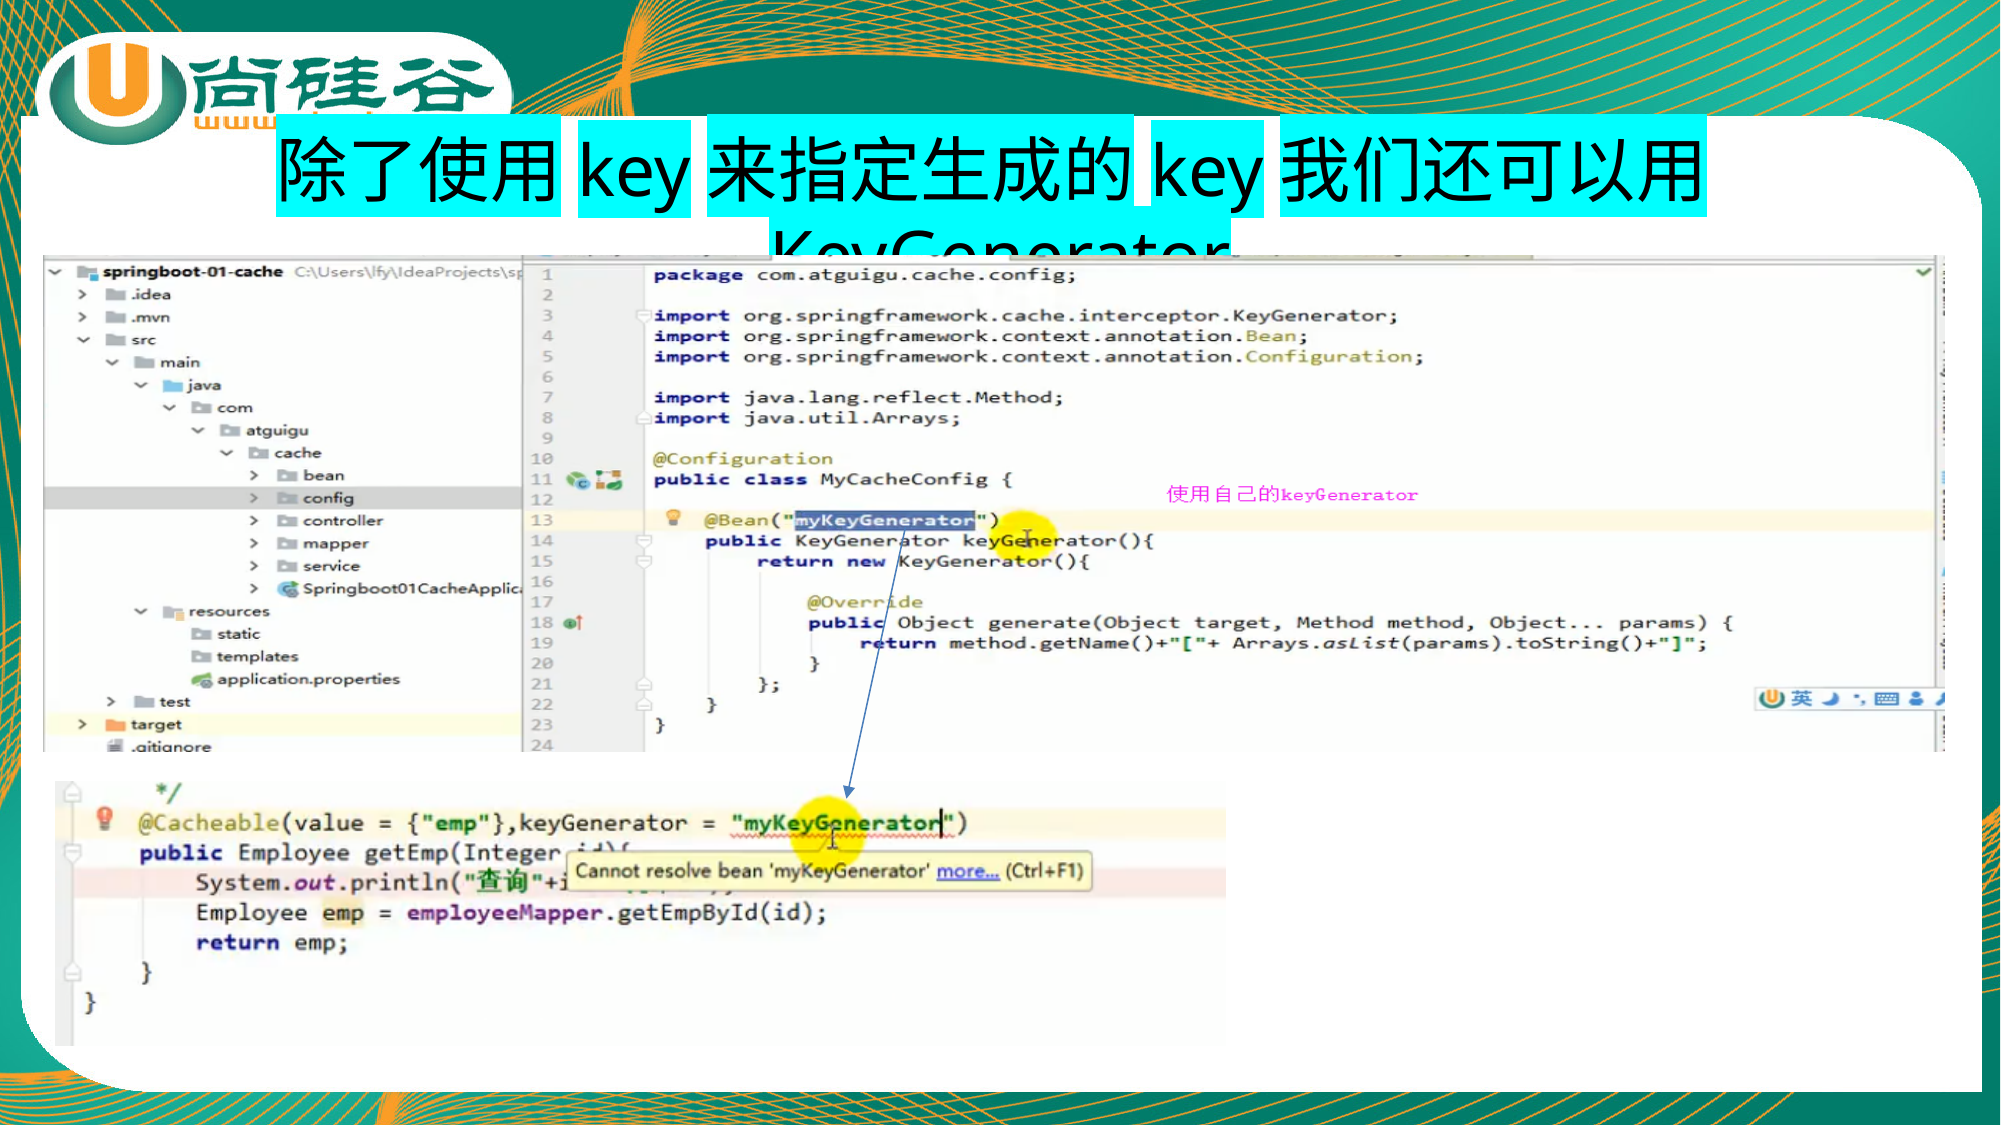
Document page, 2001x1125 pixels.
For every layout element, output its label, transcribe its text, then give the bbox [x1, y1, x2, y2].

picture [0, 0, 2001, 1125]
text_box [846, 526, 906, 799]
title 除了使用key来指定生成的key我们还可以用KeyGenerator [99, 117, 1900, 252]
